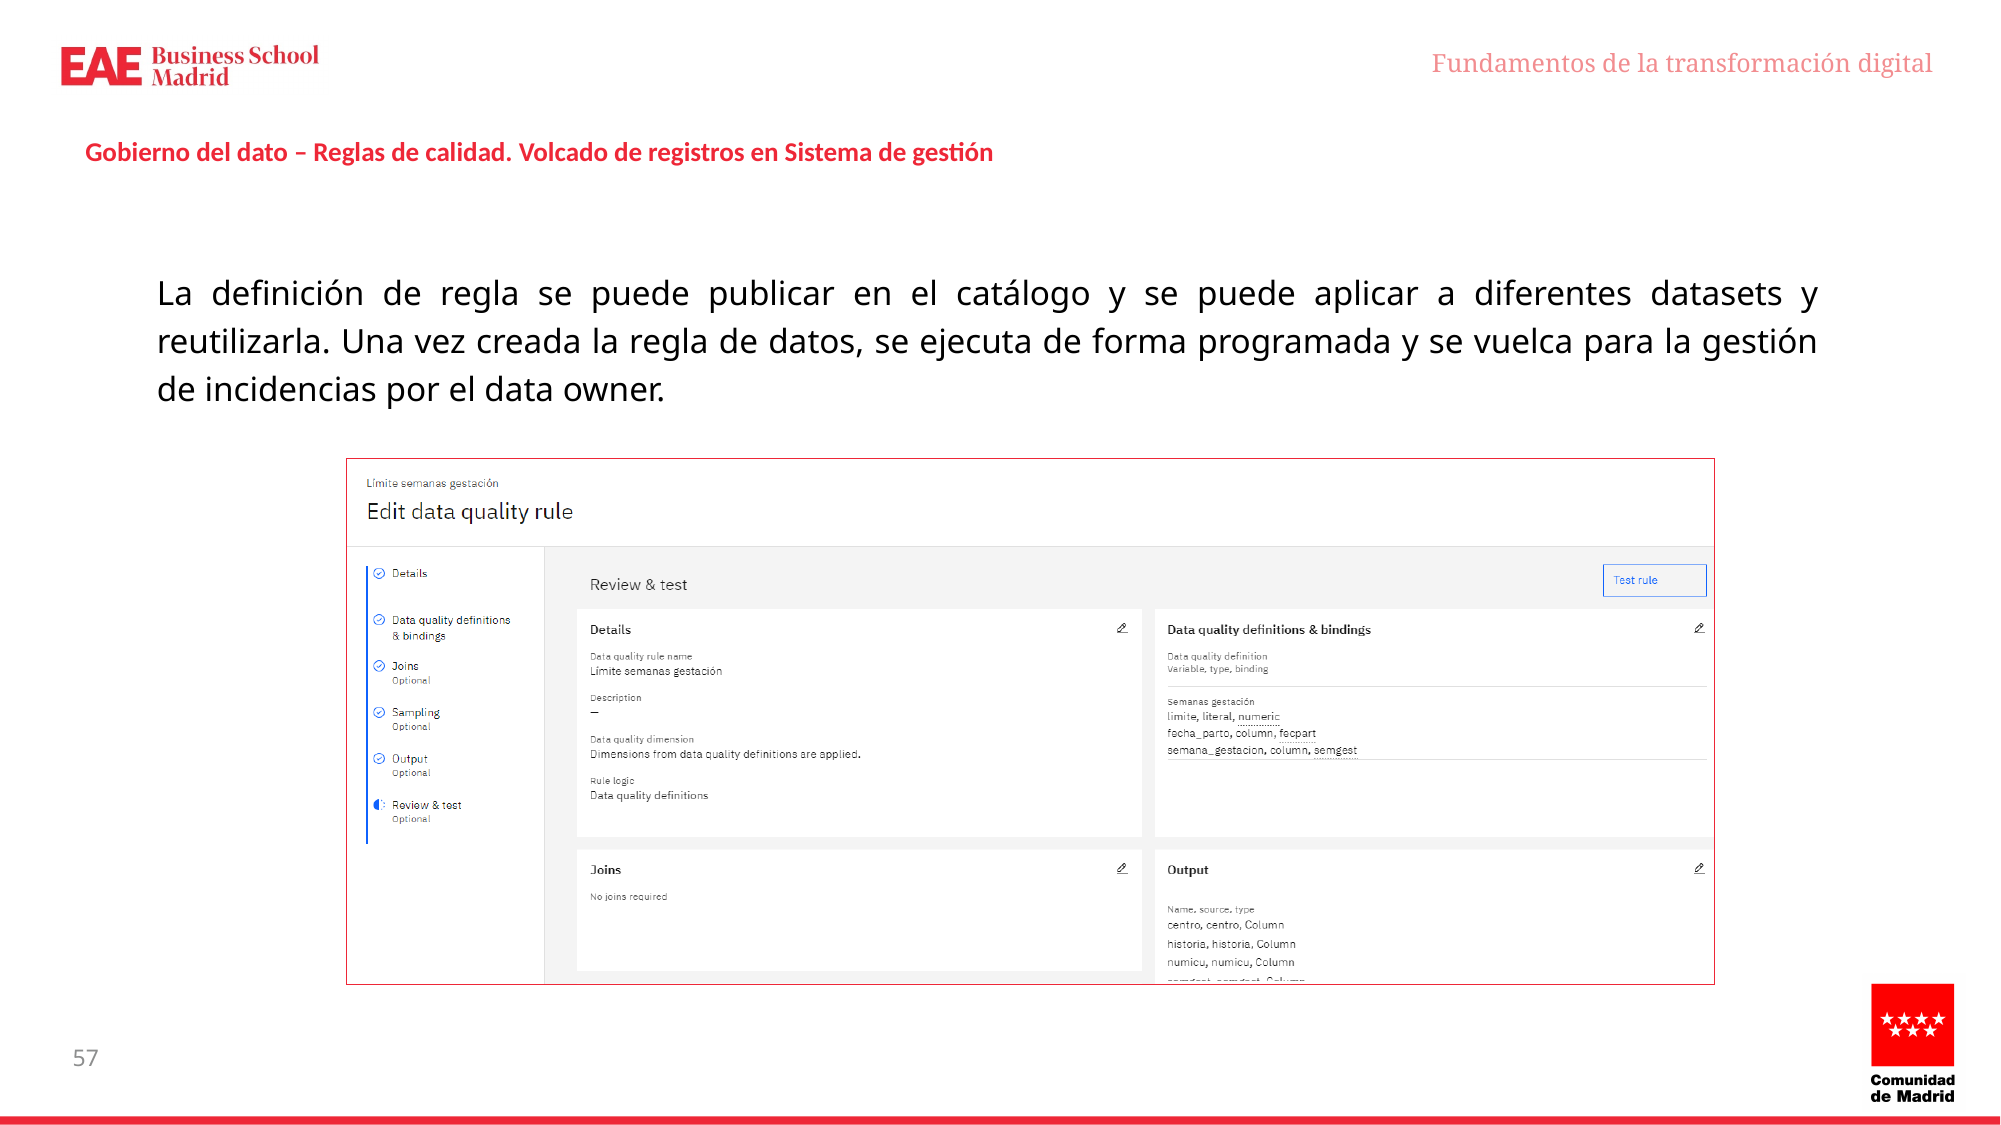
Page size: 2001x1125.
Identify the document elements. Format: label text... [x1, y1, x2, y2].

footer Fundamentos de la transformación digital [370, 34, 1949, 95]
slide_number 57 [57, 1029, 508, 1090]
title Gobierno del dato – Reglas de calidad. Volcado de registros en Sistema de gestión [70, 130, 1946, 205]
picture [51, 35, 329, 95]
picture [1862, 973, 1966, 1112]
text_box La definición de regla se puede publicar en el catálogo y se puede aplicar a diferentes datasets y reutilizarla. Una vez creada la regla de datos, se ejecuta de forma programada y se vuelca para la gestión de incidencias por el data owner. [142, 256, 1836, 415]
picture [346, 458, 1715, 985]
